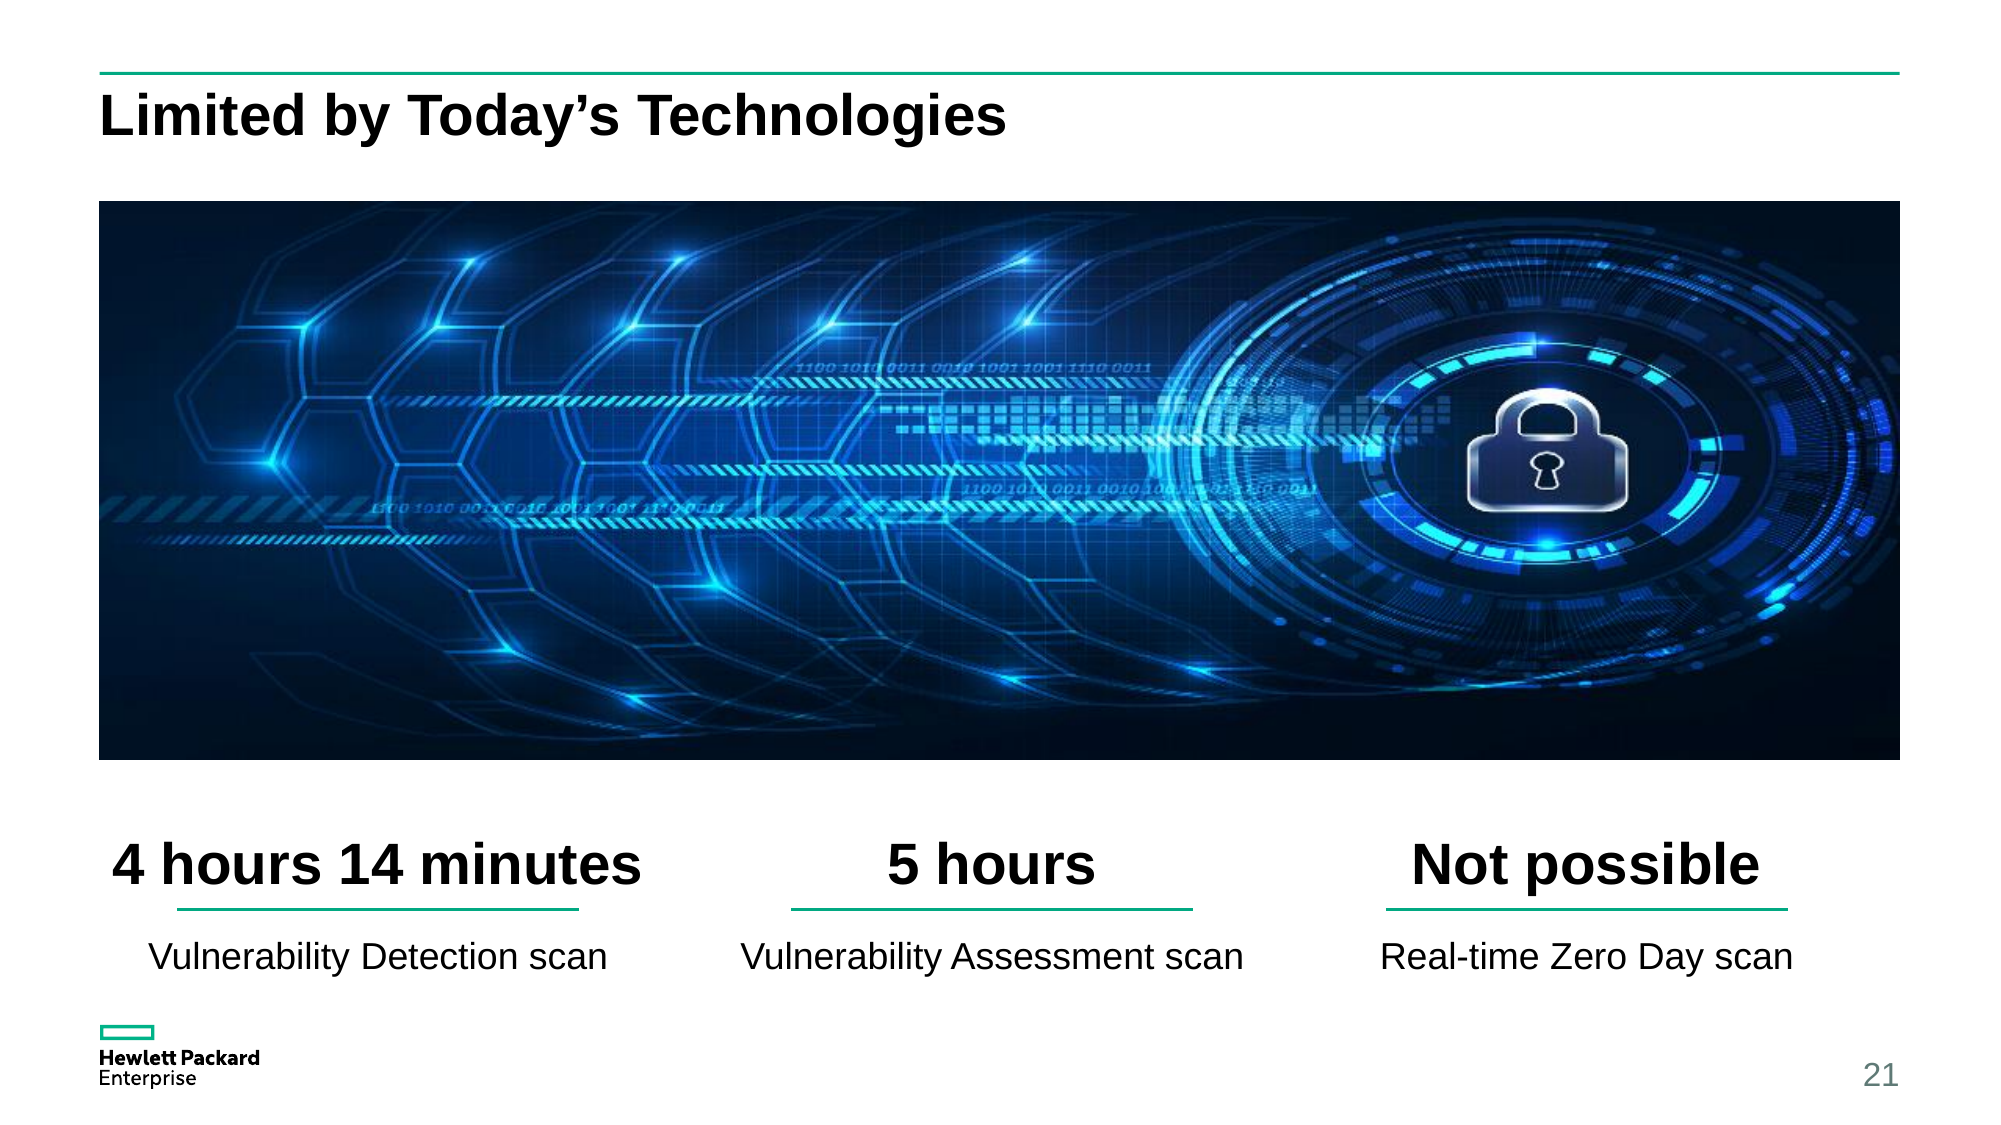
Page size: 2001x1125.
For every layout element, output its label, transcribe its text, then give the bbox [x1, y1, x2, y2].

picture [99, 200, 1900, 760]
text_box 4 hours 14 minutes Vulnerability Detection scan [303, 911, 453, 985]
text_box 4 hours 14 minutes Vulnerability Detection scan [303, 834, 453, 908]
title Limited by Today’s Technologies [99, 85, 1900, 200]
text_box 5 hours Vulnerability Assessment scan [917, 834, 1068, 908]
text_box Not possible Real-time Zero Day scan [1511, 911, 1662, 985]
text_box 5 hours Vulnerability Assessment scan [917, 911, 1068, 985]
slide_number 21 [1812, 1054, 1900, 1093]
text_box Not possible Real-time Zero Day scan [1511, 834, 1662, 908]
